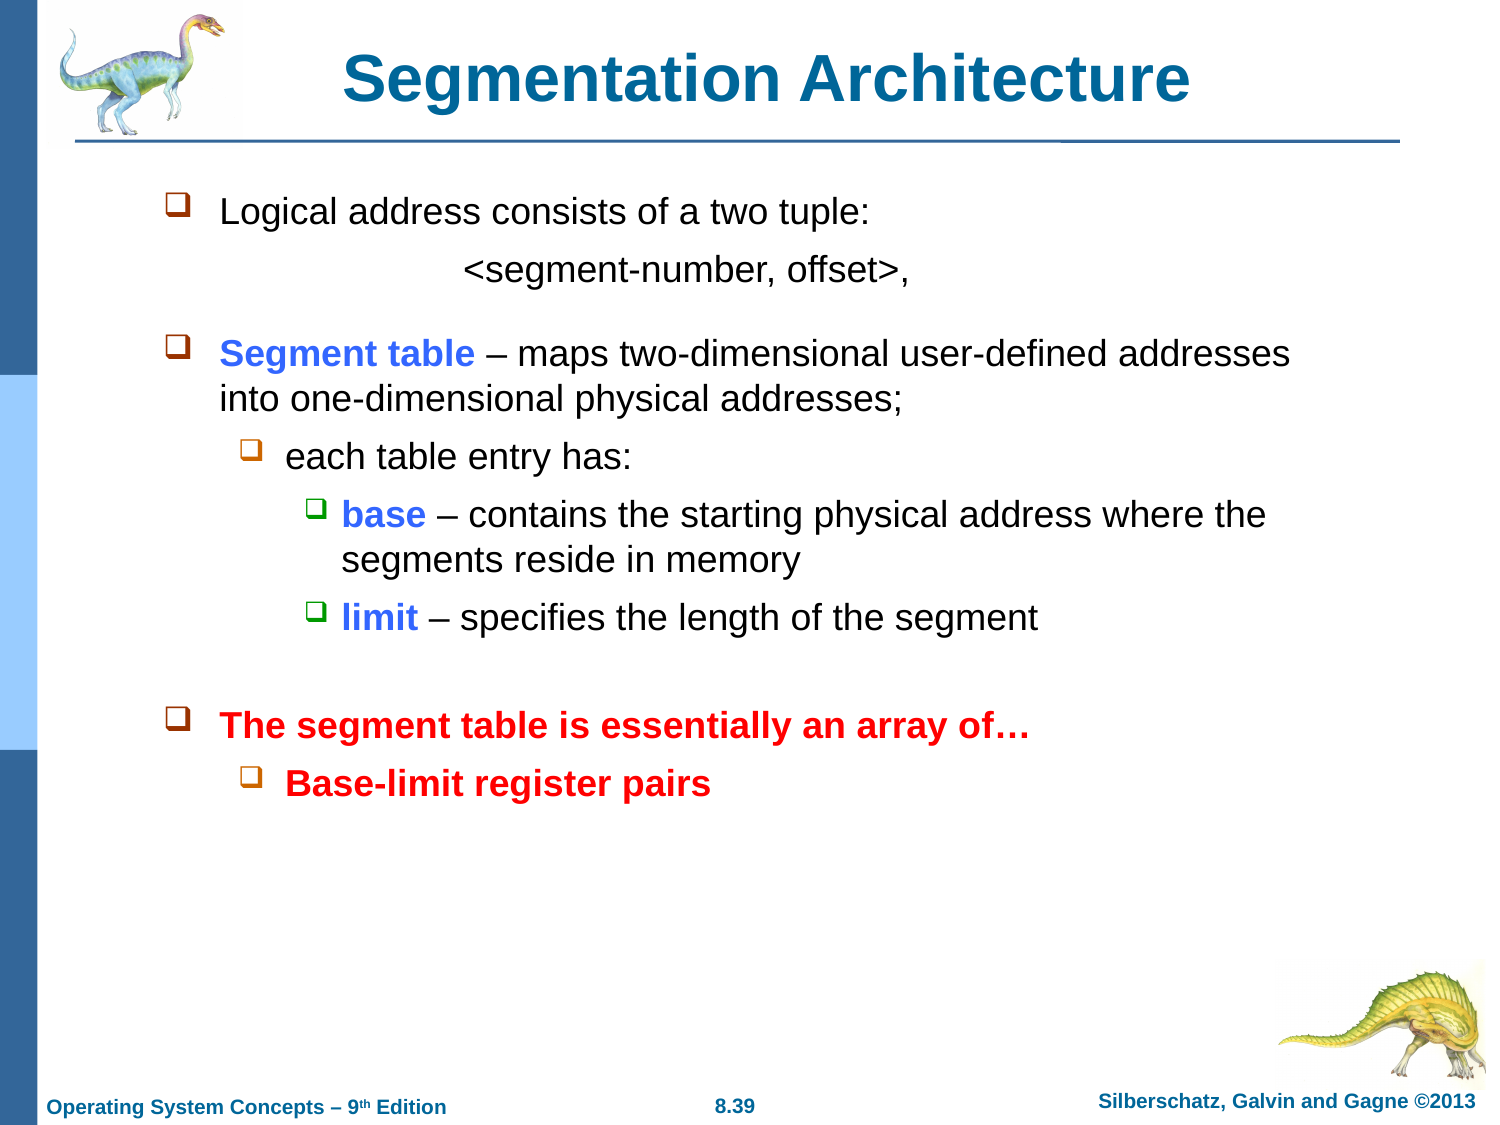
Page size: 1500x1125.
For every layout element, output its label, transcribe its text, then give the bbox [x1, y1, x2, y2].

list Logical address consists of a two tuple: <segment-number, offset>, Segment table – maps two-dimensional user-defined addresses into one-dimensional physical addresses; each table entry has: base – contains the starting physical address where the segments reside in memory limit – specifies the length of the segment The segment table is essentially an array of… Base-limit register pairs [148, 179, 1337, 1009]
title Segmentation Architecture [127, 27, 1425, 122]
picture [1275, 959, 1486, 1090]
picture [46, 0, 243, 149]
